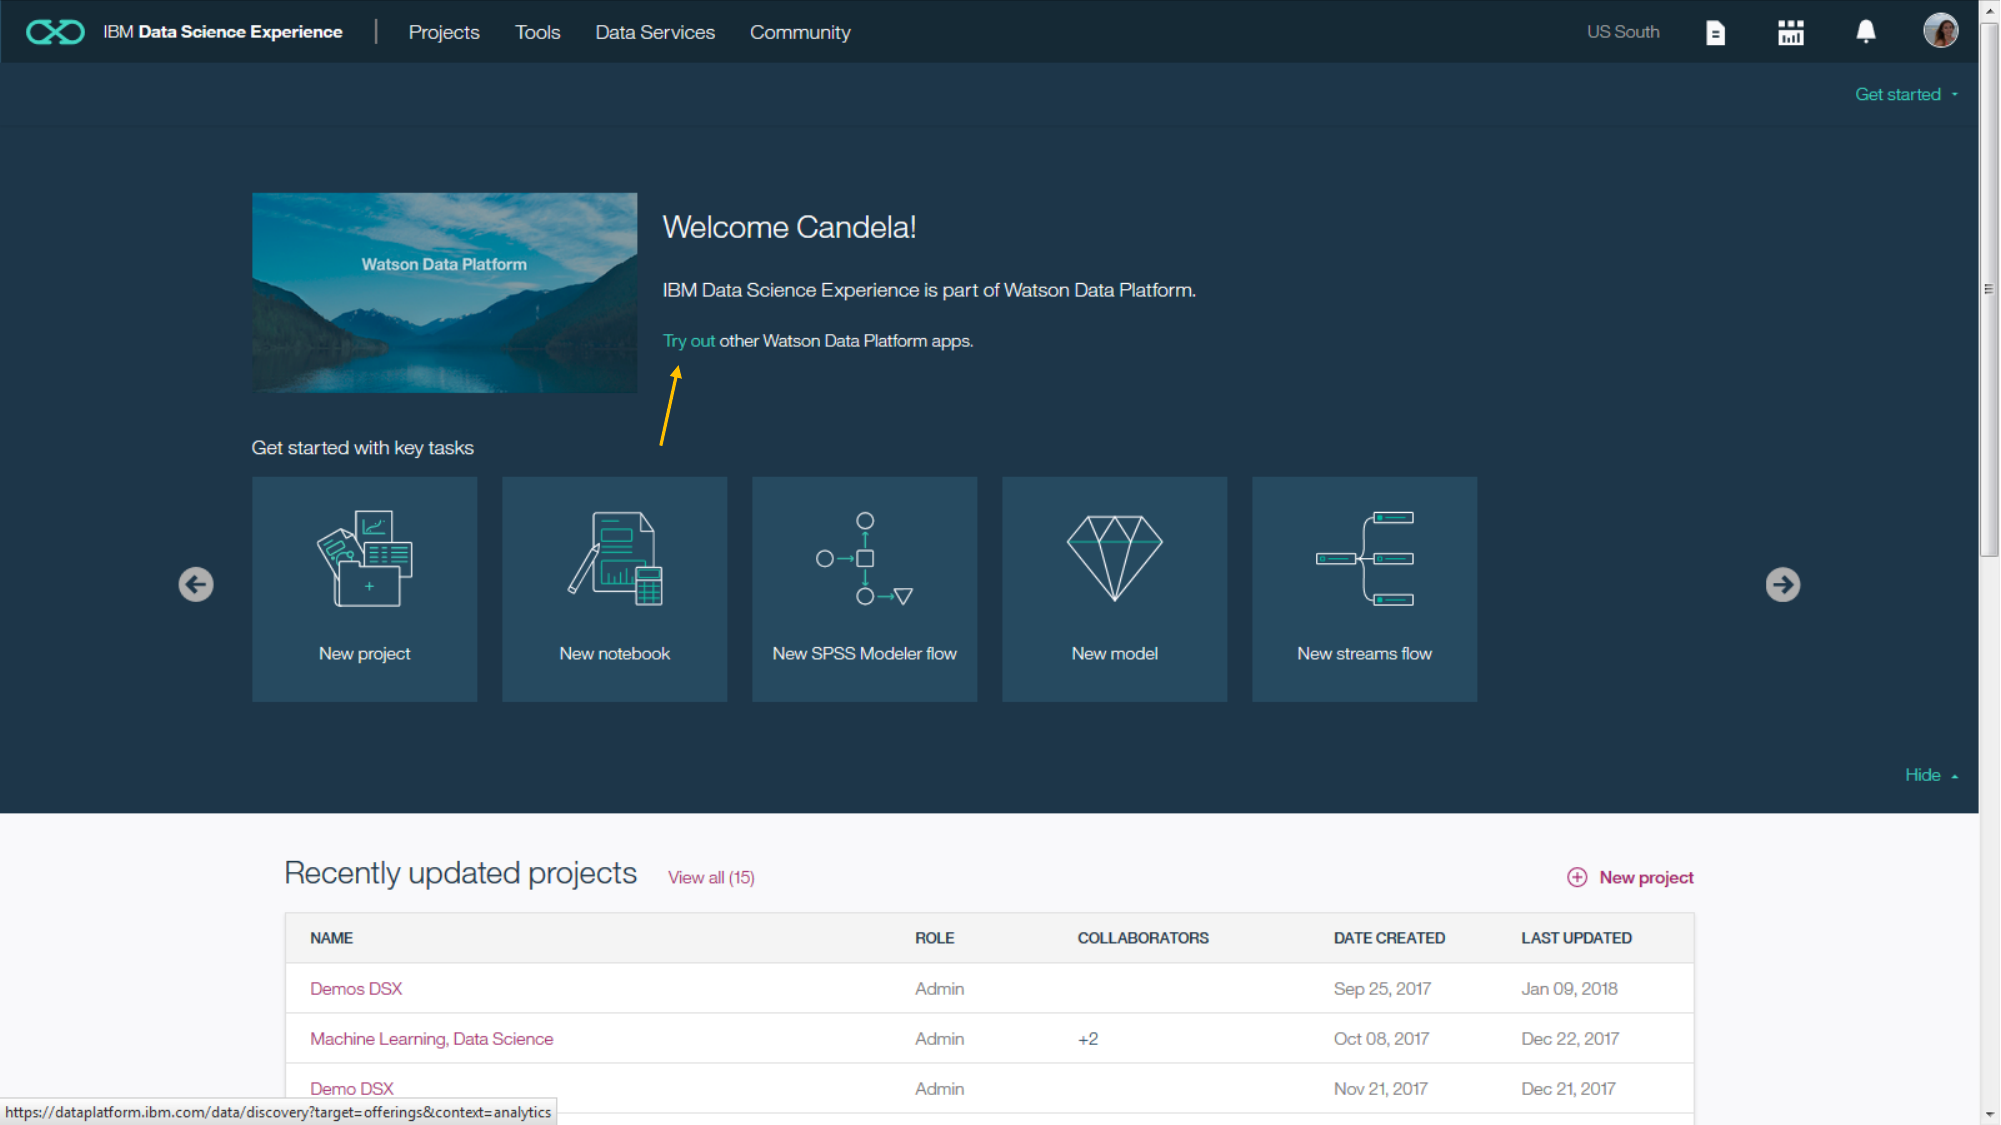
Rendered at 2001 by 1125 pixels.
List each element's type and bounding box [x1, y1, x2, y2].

picture [0, 0, 2000, 1125]
text_box [660, 365, 679, 446]
